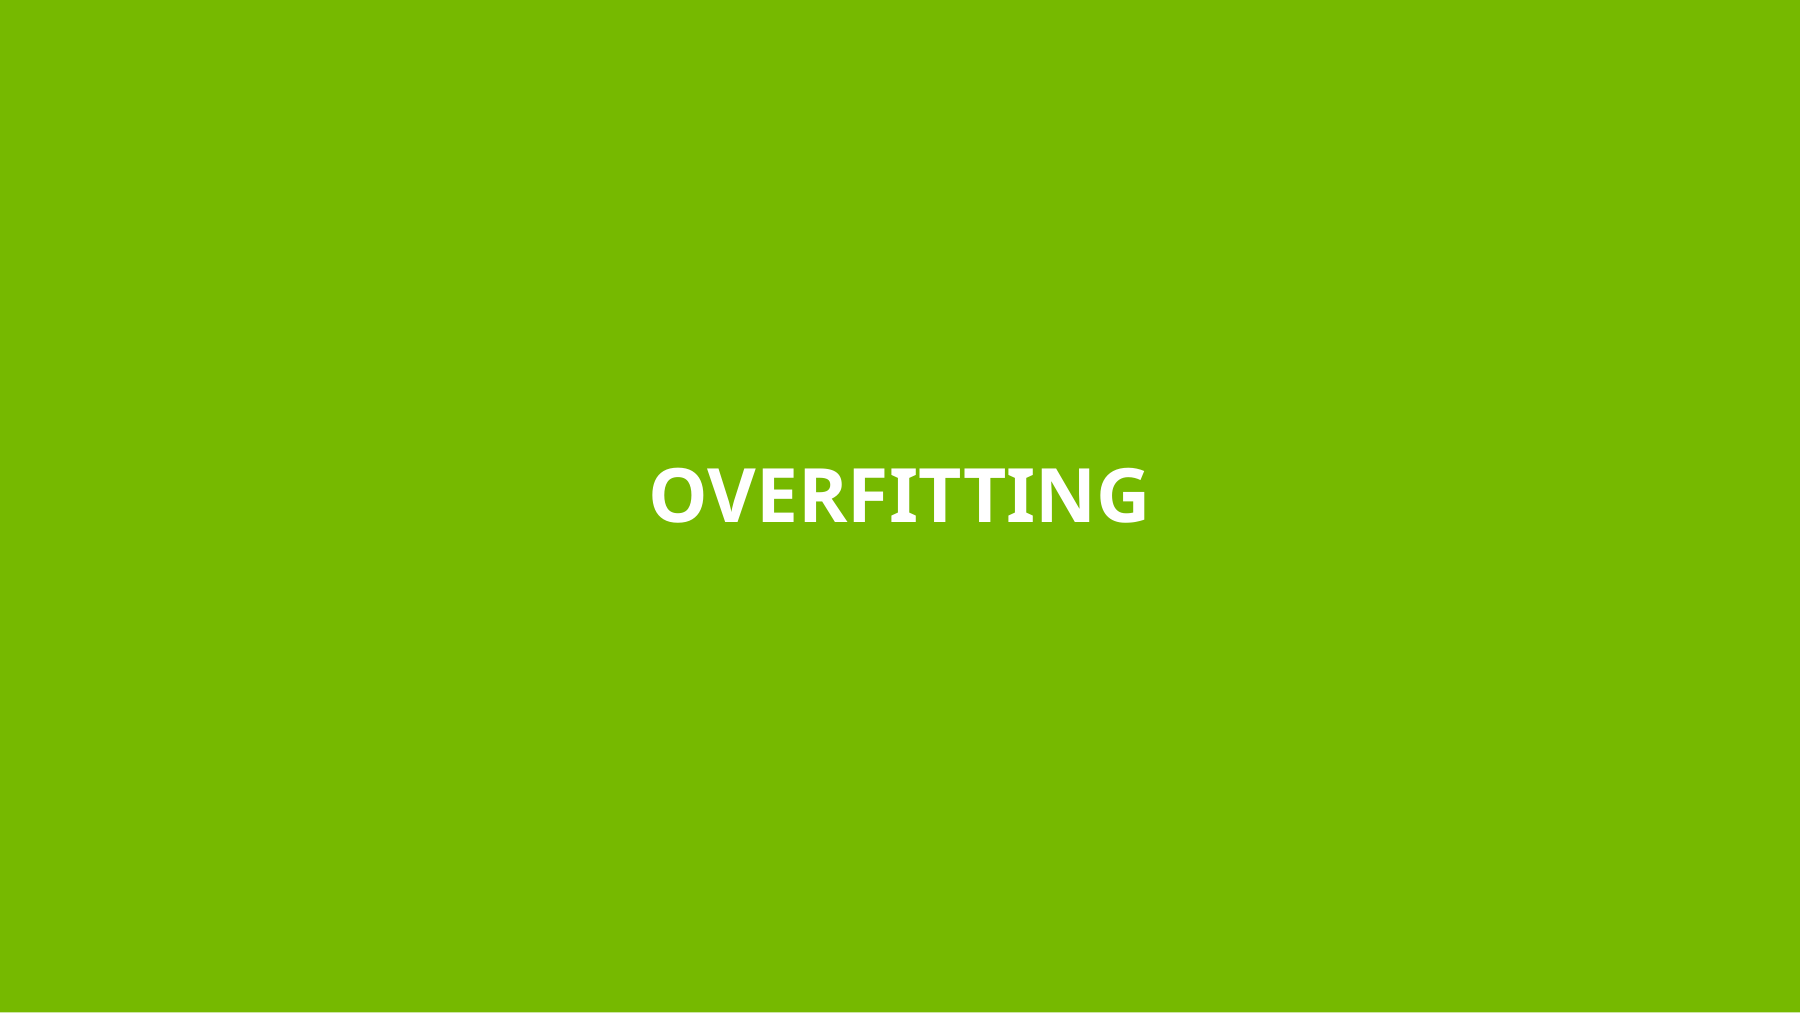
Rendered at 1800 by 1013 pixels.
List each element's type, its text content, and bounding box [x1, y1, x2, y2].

title OVERFITTING [137, 448, 1663, 547]
